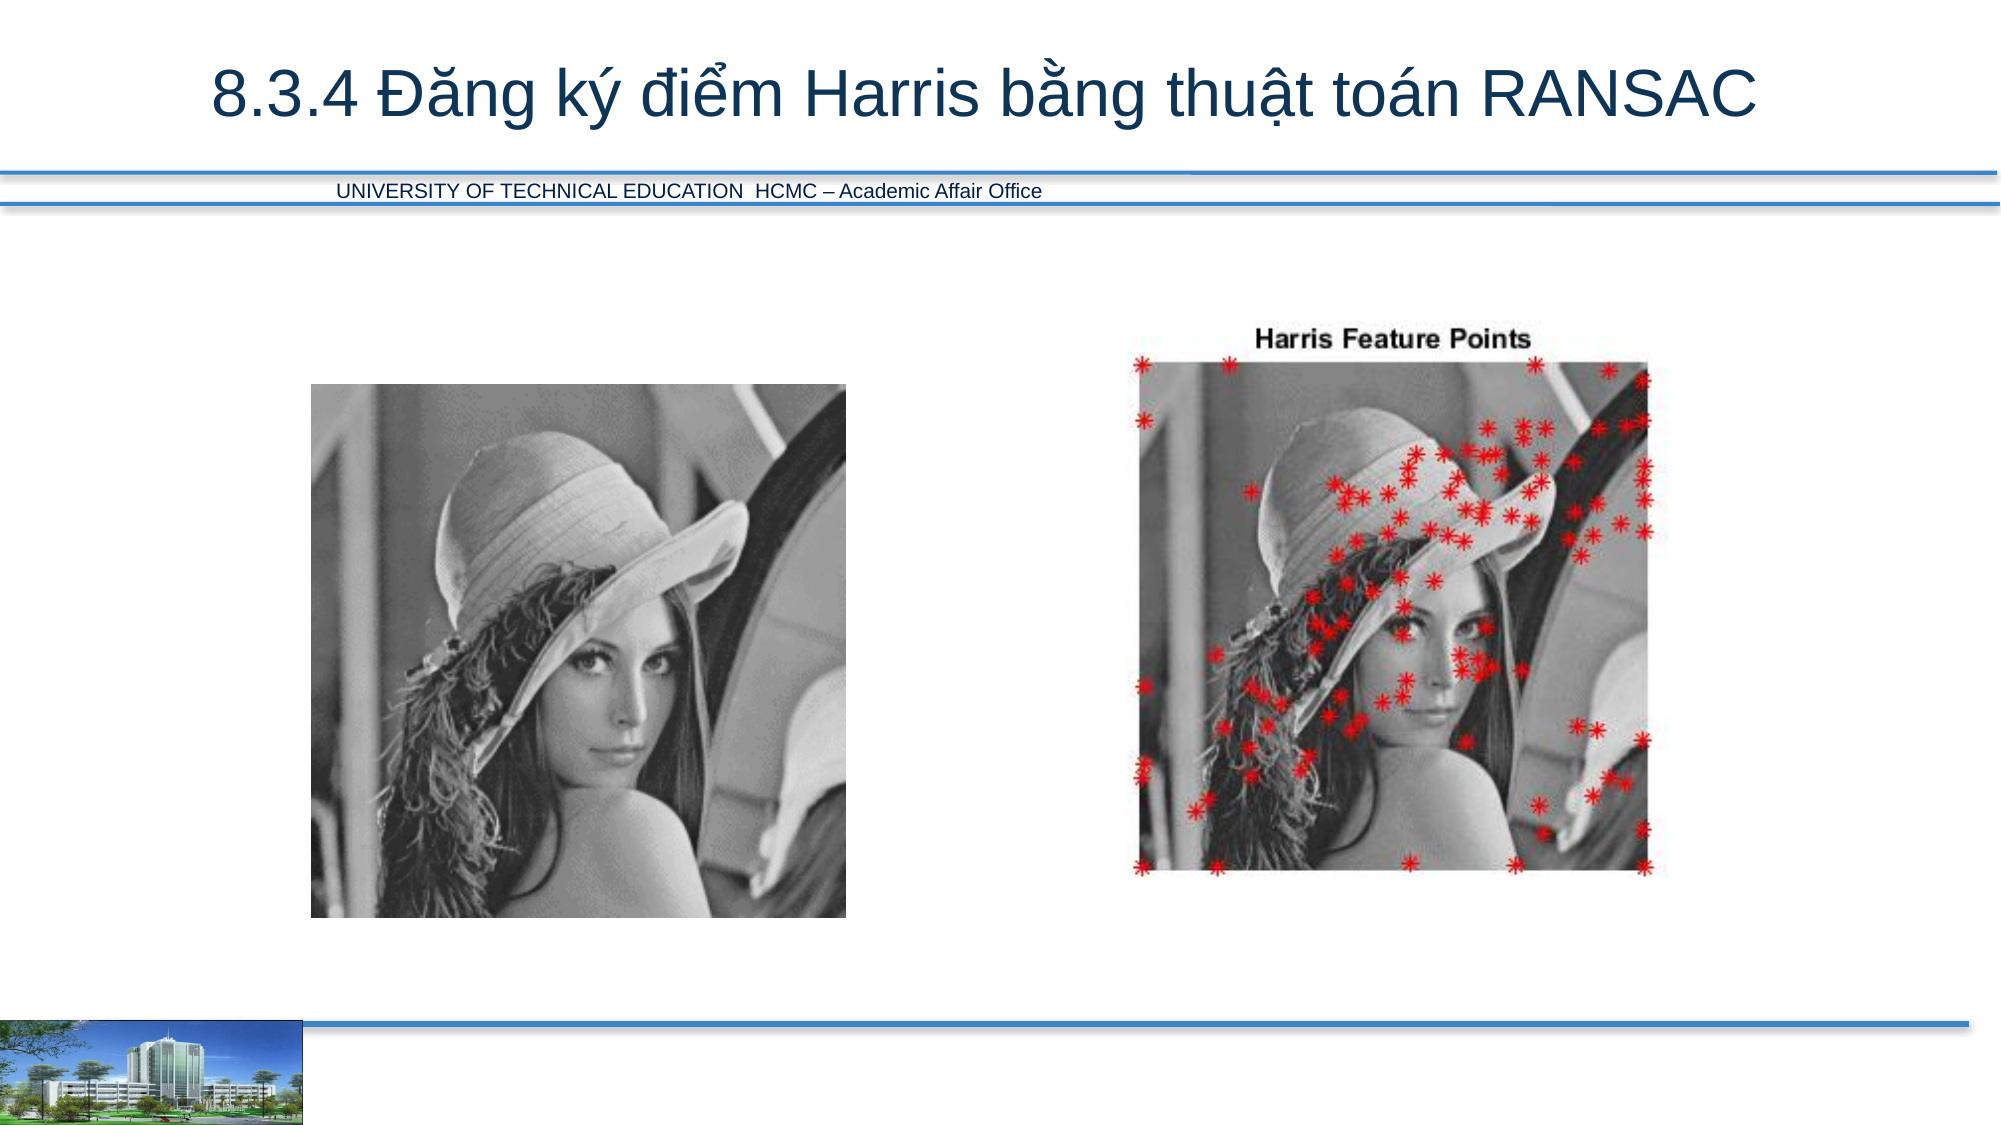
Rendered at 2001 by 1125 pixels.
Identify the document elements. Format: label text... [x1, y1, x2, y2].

picture [969, 305, 1823, 998]
picture [311, 384, 846, 919]
text_box 8.3.4 Đăng ký điểm Harris bằng thuật toán RANSAC [196, 42, 1804, 138]
picture [0, 1020, 303, 1125]
